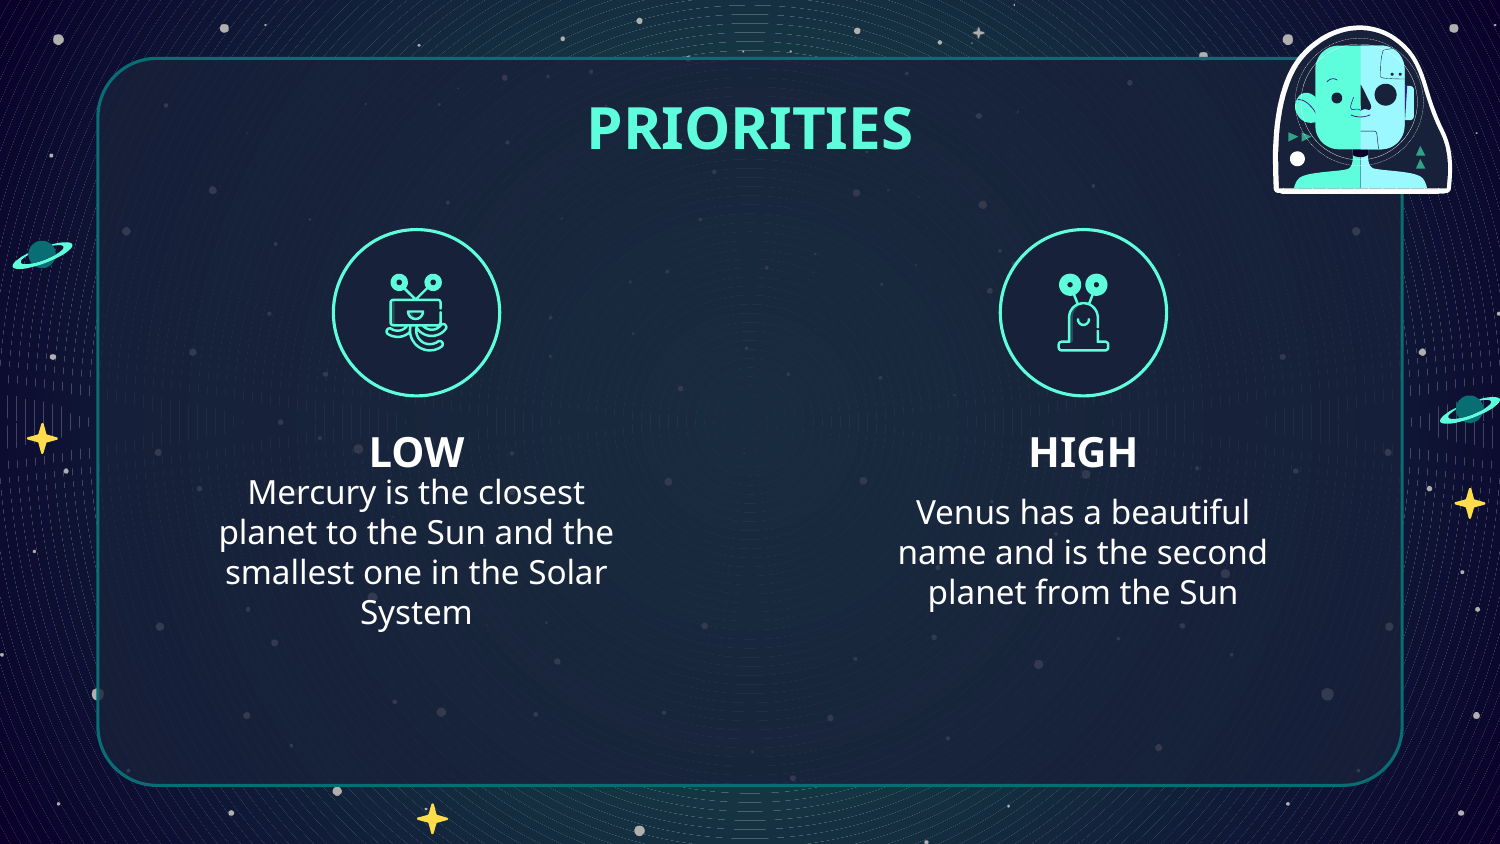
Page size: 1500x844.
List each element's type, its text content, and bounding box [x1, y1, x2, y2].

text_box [1057, 273, 1110, 352]
subtitle Mercury is the closest planet to the Sun and the smallest one in the Solar System [191, 488, 642, 615]
picture [1449, 411, 1458, 418]
text_box [333, 229, 500, 396]
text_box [1272, 25, 1453, 195]
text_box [385, 273, 448, 352]
title PRIORITIES [116, 96, 1267, 156]
subtitle HIGH [872, 436, 1295, 466]
picture [1482, 400, 1490, 408]
subtitle LOW [205, 436, 628, 466]
text_box [1000, 229, 1167, 396]
picture [0, 0, 1500, 844]
subtitle Venus has a beautiful name and is the second planet from the Sun [858, 488, 1309, 615]
